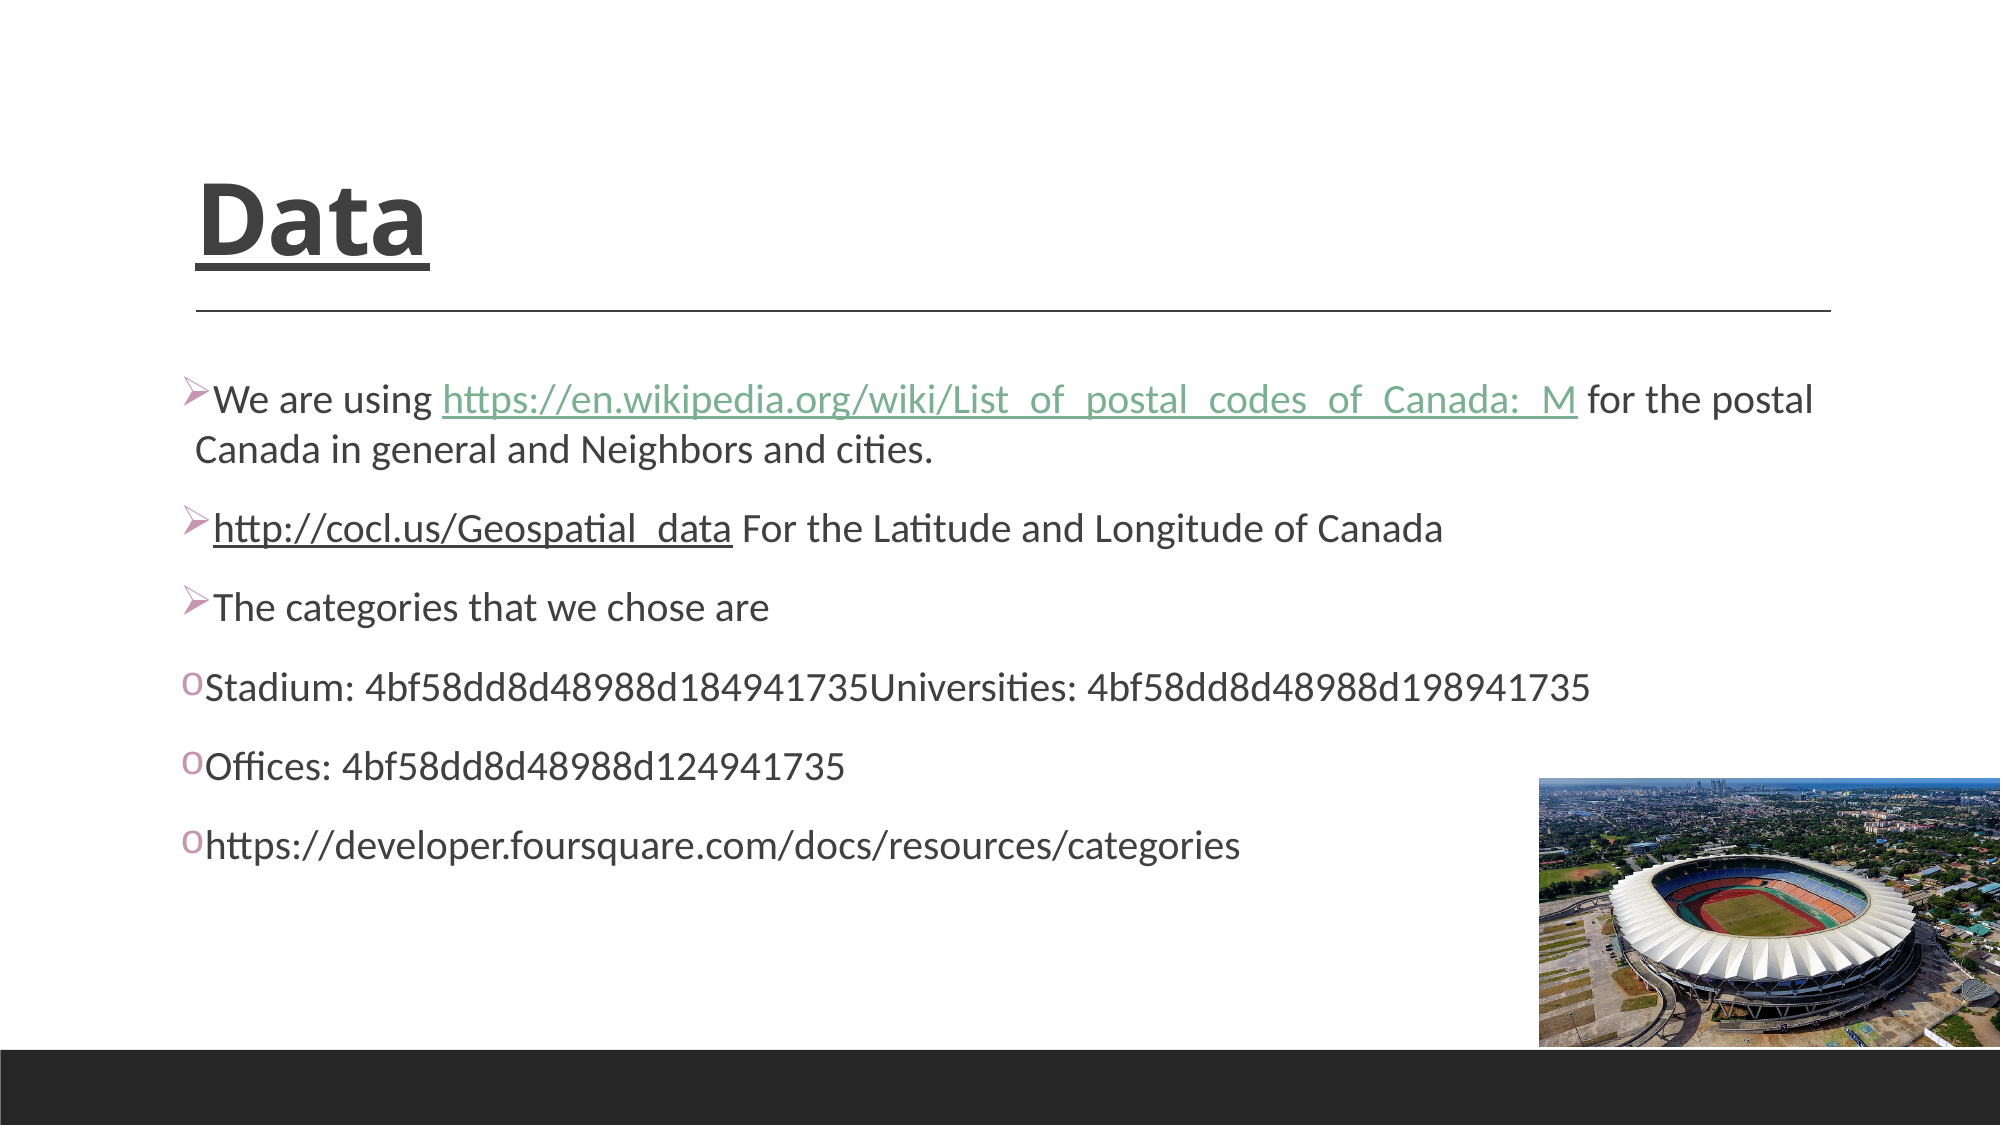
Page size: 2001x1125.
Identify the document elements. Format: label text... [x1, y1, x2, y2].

title Data [180, 47, 1830, 285]
list We are using https://en.wikipedia.org/wiki/List_of_postal_codes_of_Canada:_M for the postal Canada in general and Neighbors and cities. http://cocl.us/Geospatial_data For the Latitude and Longitude of Canada The categories that we chose are Stadium: 4bf58dd8d48988d184941735Universities: 4bf58dd8d48988d198941735 Offices: 4bf58dd8d48988d124941735 https://developer.foursquare.com/docs/resources/categories [180, 364, 1830, 982]
picture [1538, 777, 2000, 1048]
